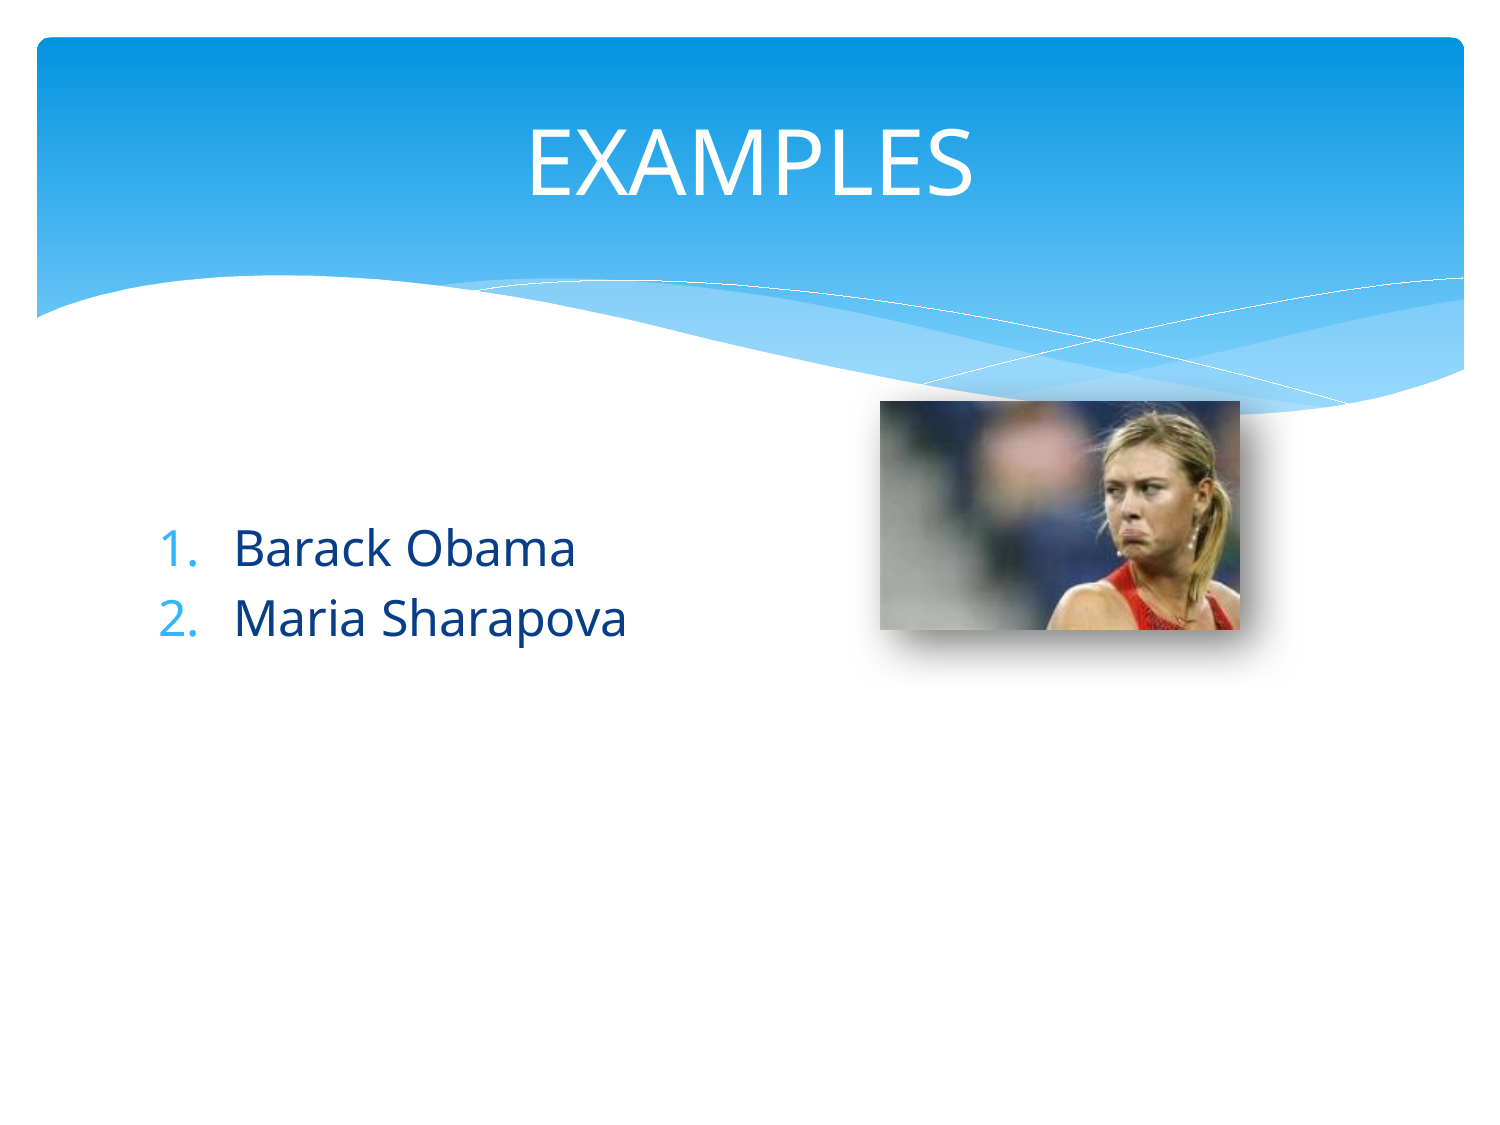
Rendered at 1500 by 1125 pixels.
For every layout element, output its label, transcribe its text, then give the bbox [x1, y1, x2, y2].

list Barack Obama Maria Sharapova [143, 438, 1359, 1005]
title Examples [75, 55, 1425, 261]
picture [880, 401, 1240, 630]
